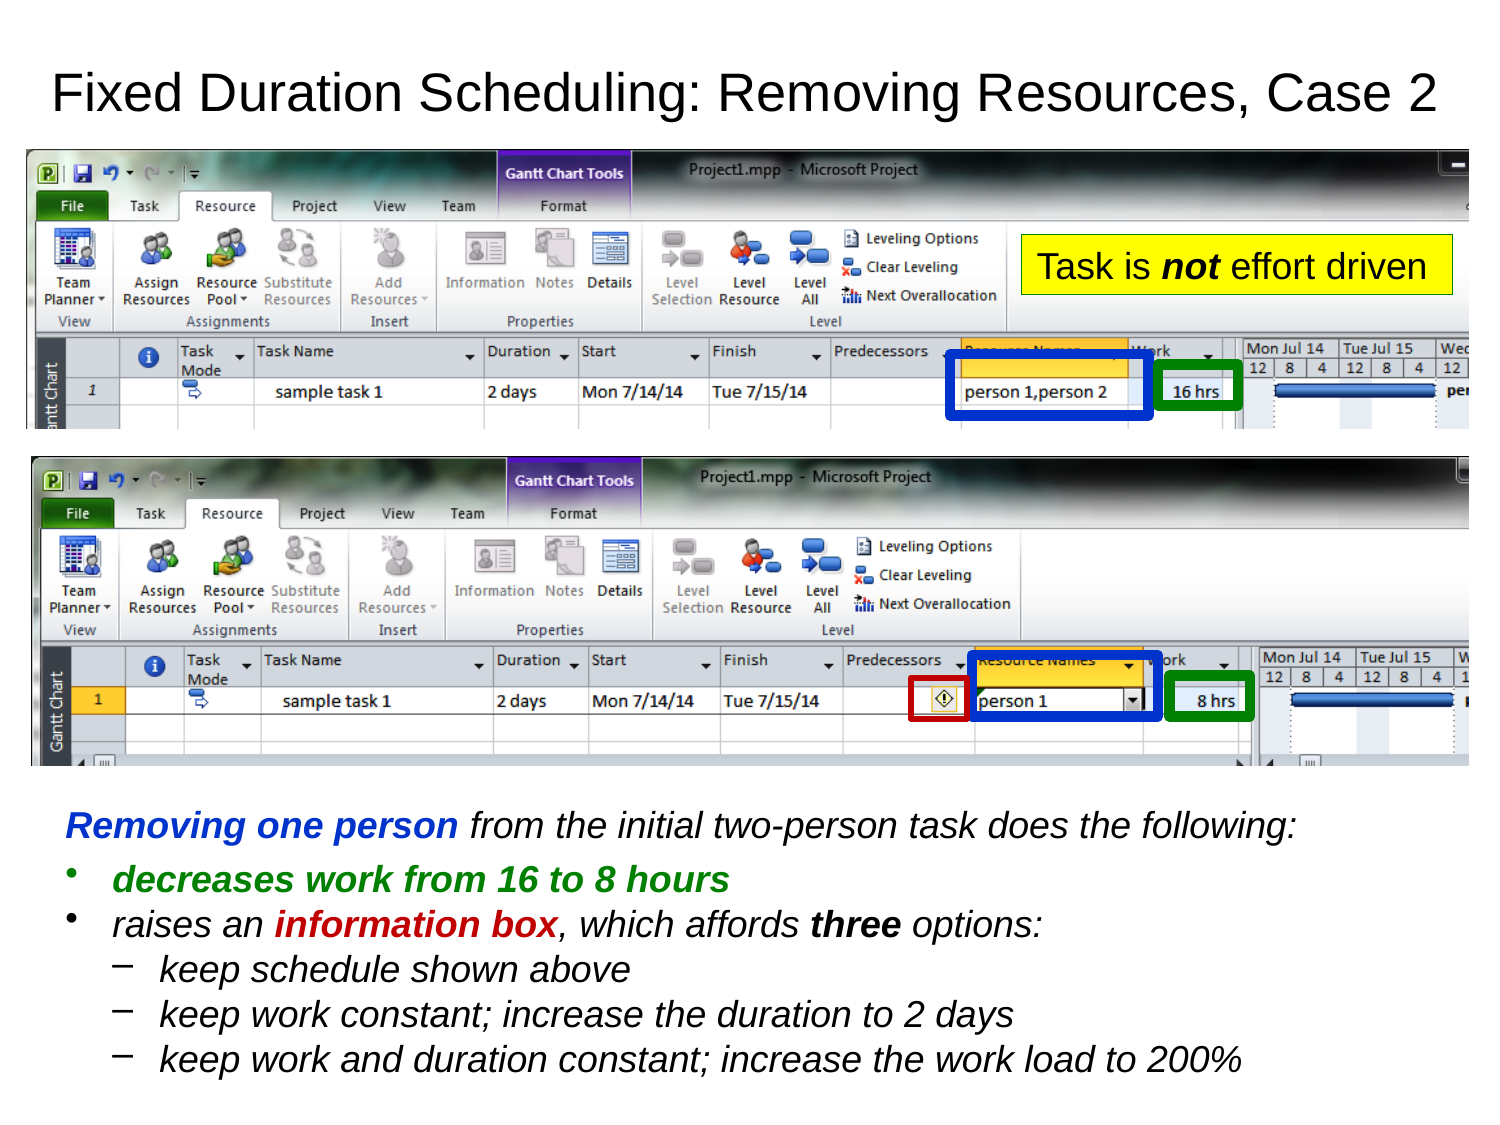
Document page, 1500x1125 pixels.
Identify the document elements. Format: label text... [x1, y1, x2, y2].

title Fixed Duration Scheduling: Removing Resources, Case 2 [31, 45, 1460, 135]
picture [26, 149, 1469, 429]
text_box Removing one person from the initial two-person task does the following: decreases work from 16 to 8 hours raises an information box, which affords three options: keep schedule shown above keep work constant; increase the duration to 2 days keep work and duration constant; increase the work load to 200% [50, 793, 1441, 1085]
picture [31, 455, 1469, 766]
